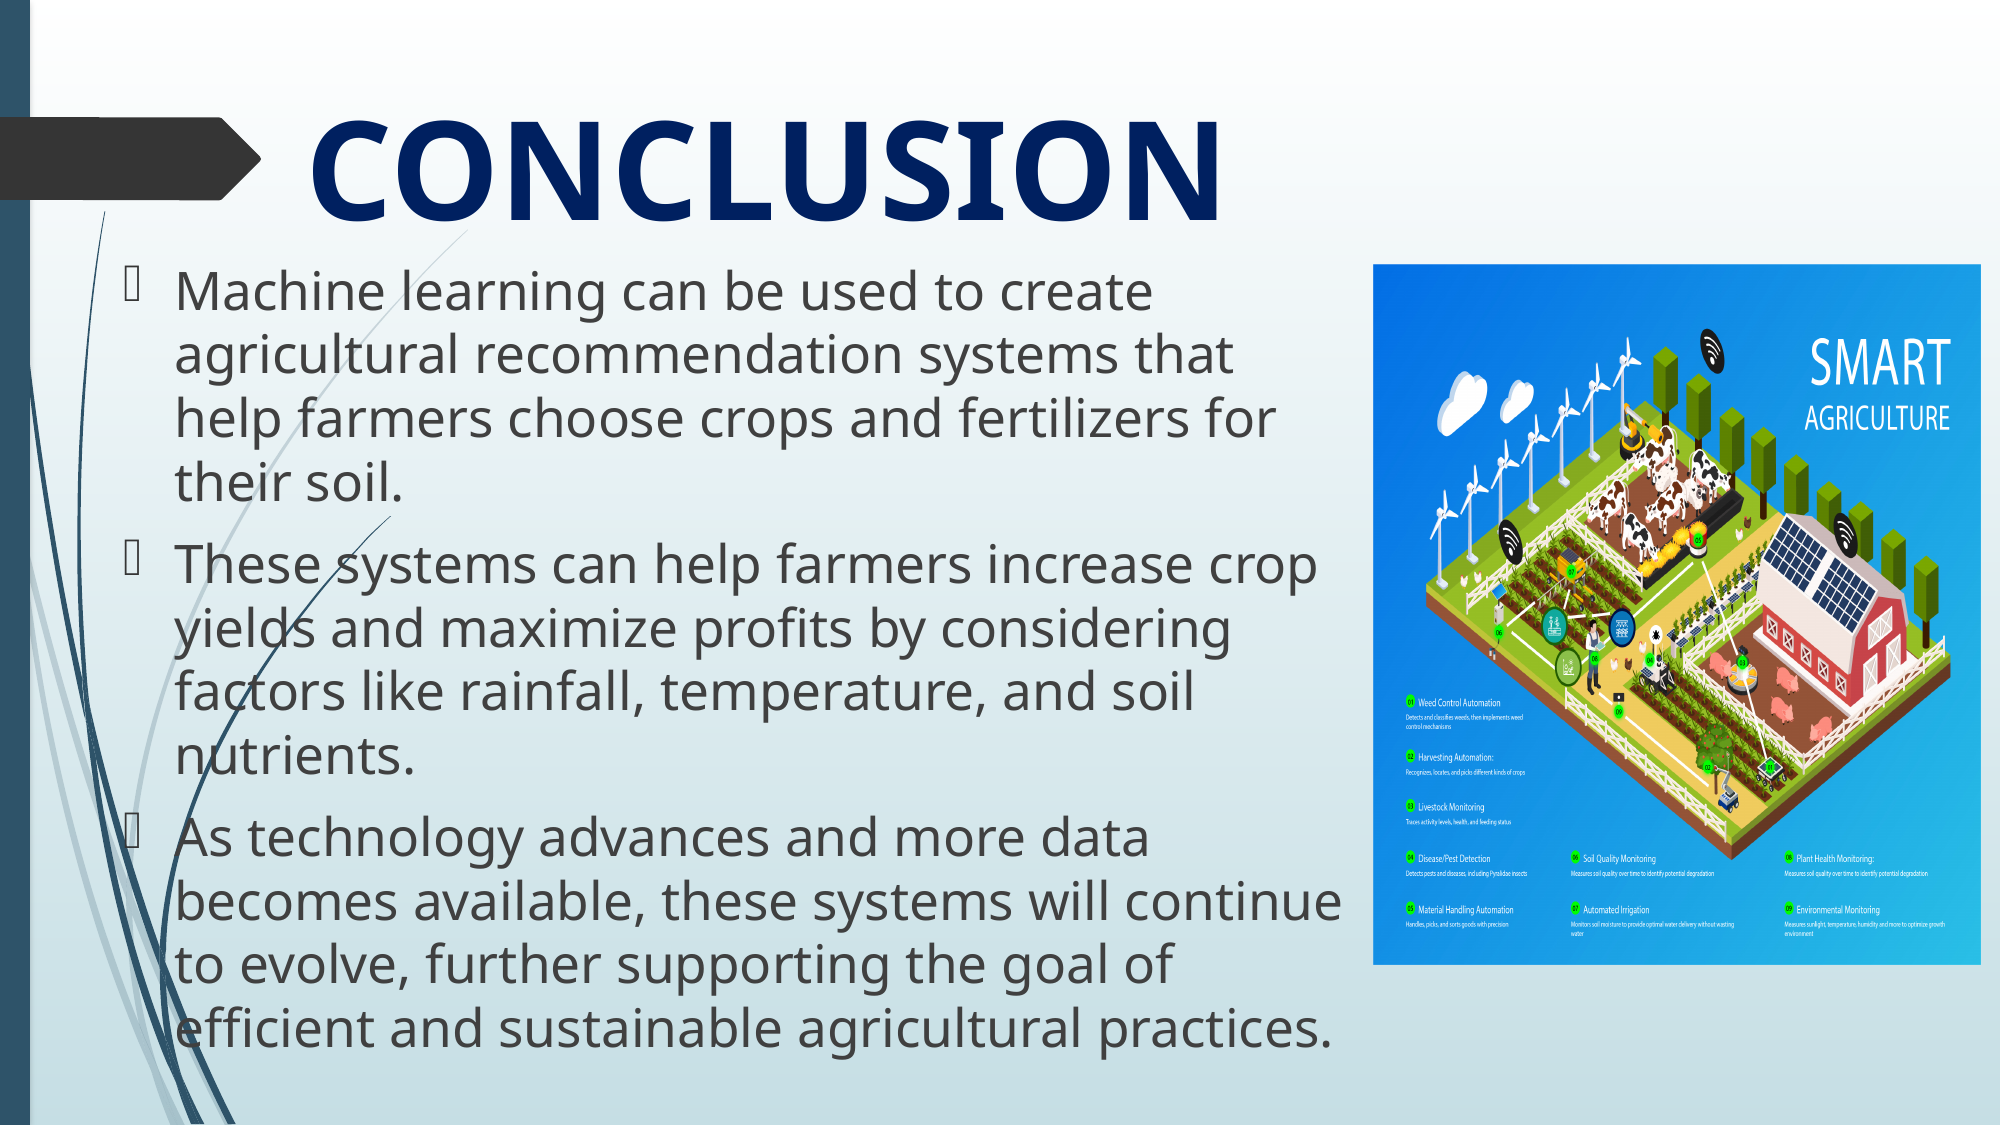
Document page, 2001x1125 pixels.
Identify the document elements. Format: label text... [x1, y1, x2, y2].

picture [1372, 264, 1981, 965]
title CONCLUSION [290, 75, 1888, 250]
list Machine learning can be used to create agricultural recommendation systems that help farmers choose crops and fertilizers for their soil. These systems can help farmers increase crop yields and maximize profits by considering factors like rainfall, temperature, and soil nutrients. As technology advances and more data becomes available, these systems will continue to evolve, further supporting the goal of efficient and sustainable agricultural practices. [108, 249, 1368, 1076]
